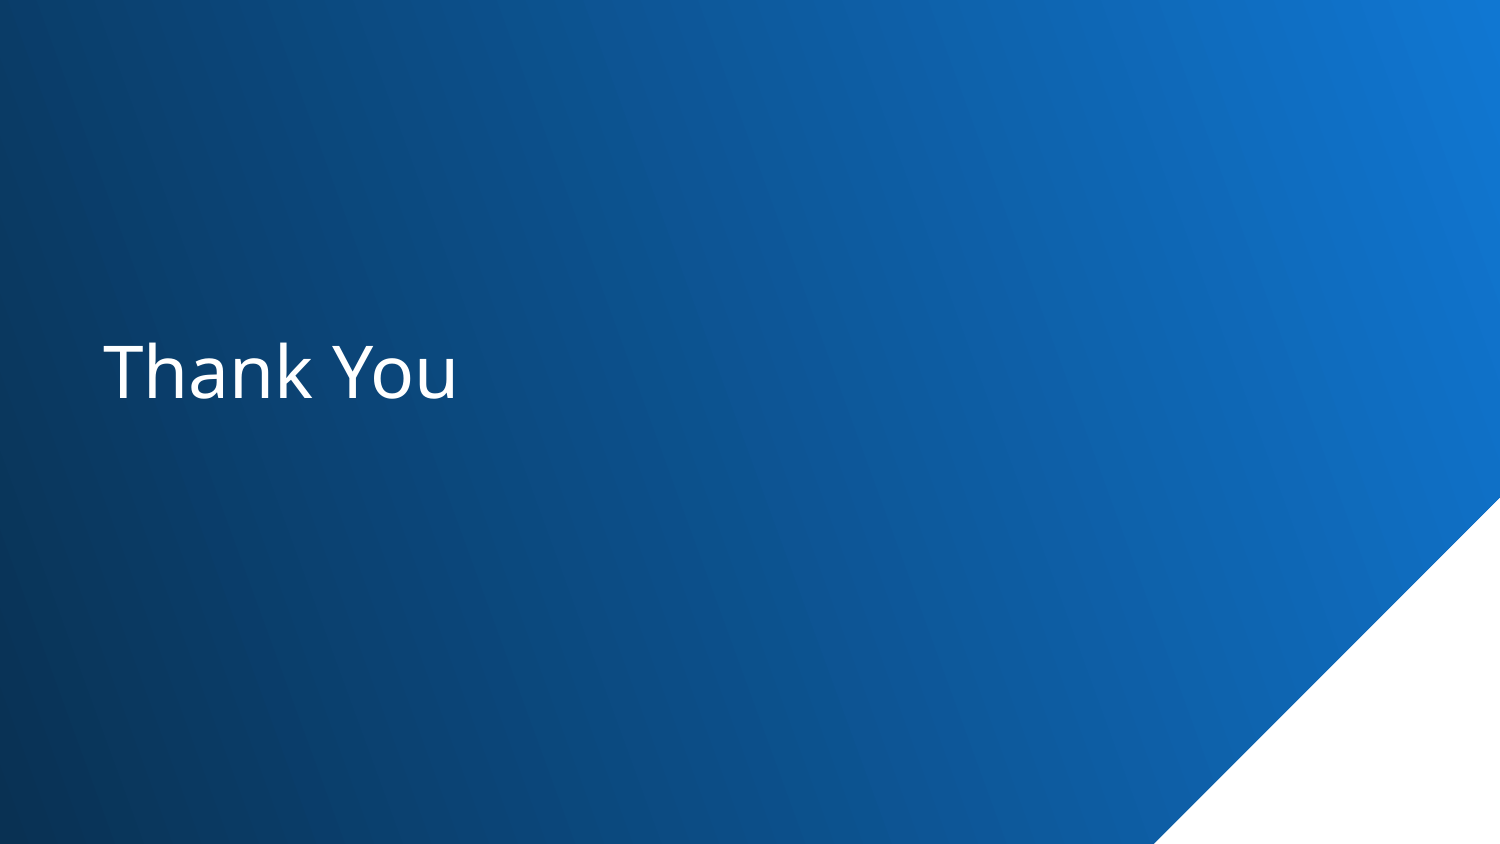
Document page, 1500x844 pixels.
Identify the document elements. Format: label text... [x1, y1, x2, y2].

text_box Thank You [88, 310, 737, 429]
text_box [0, 0, 1500, 844]
